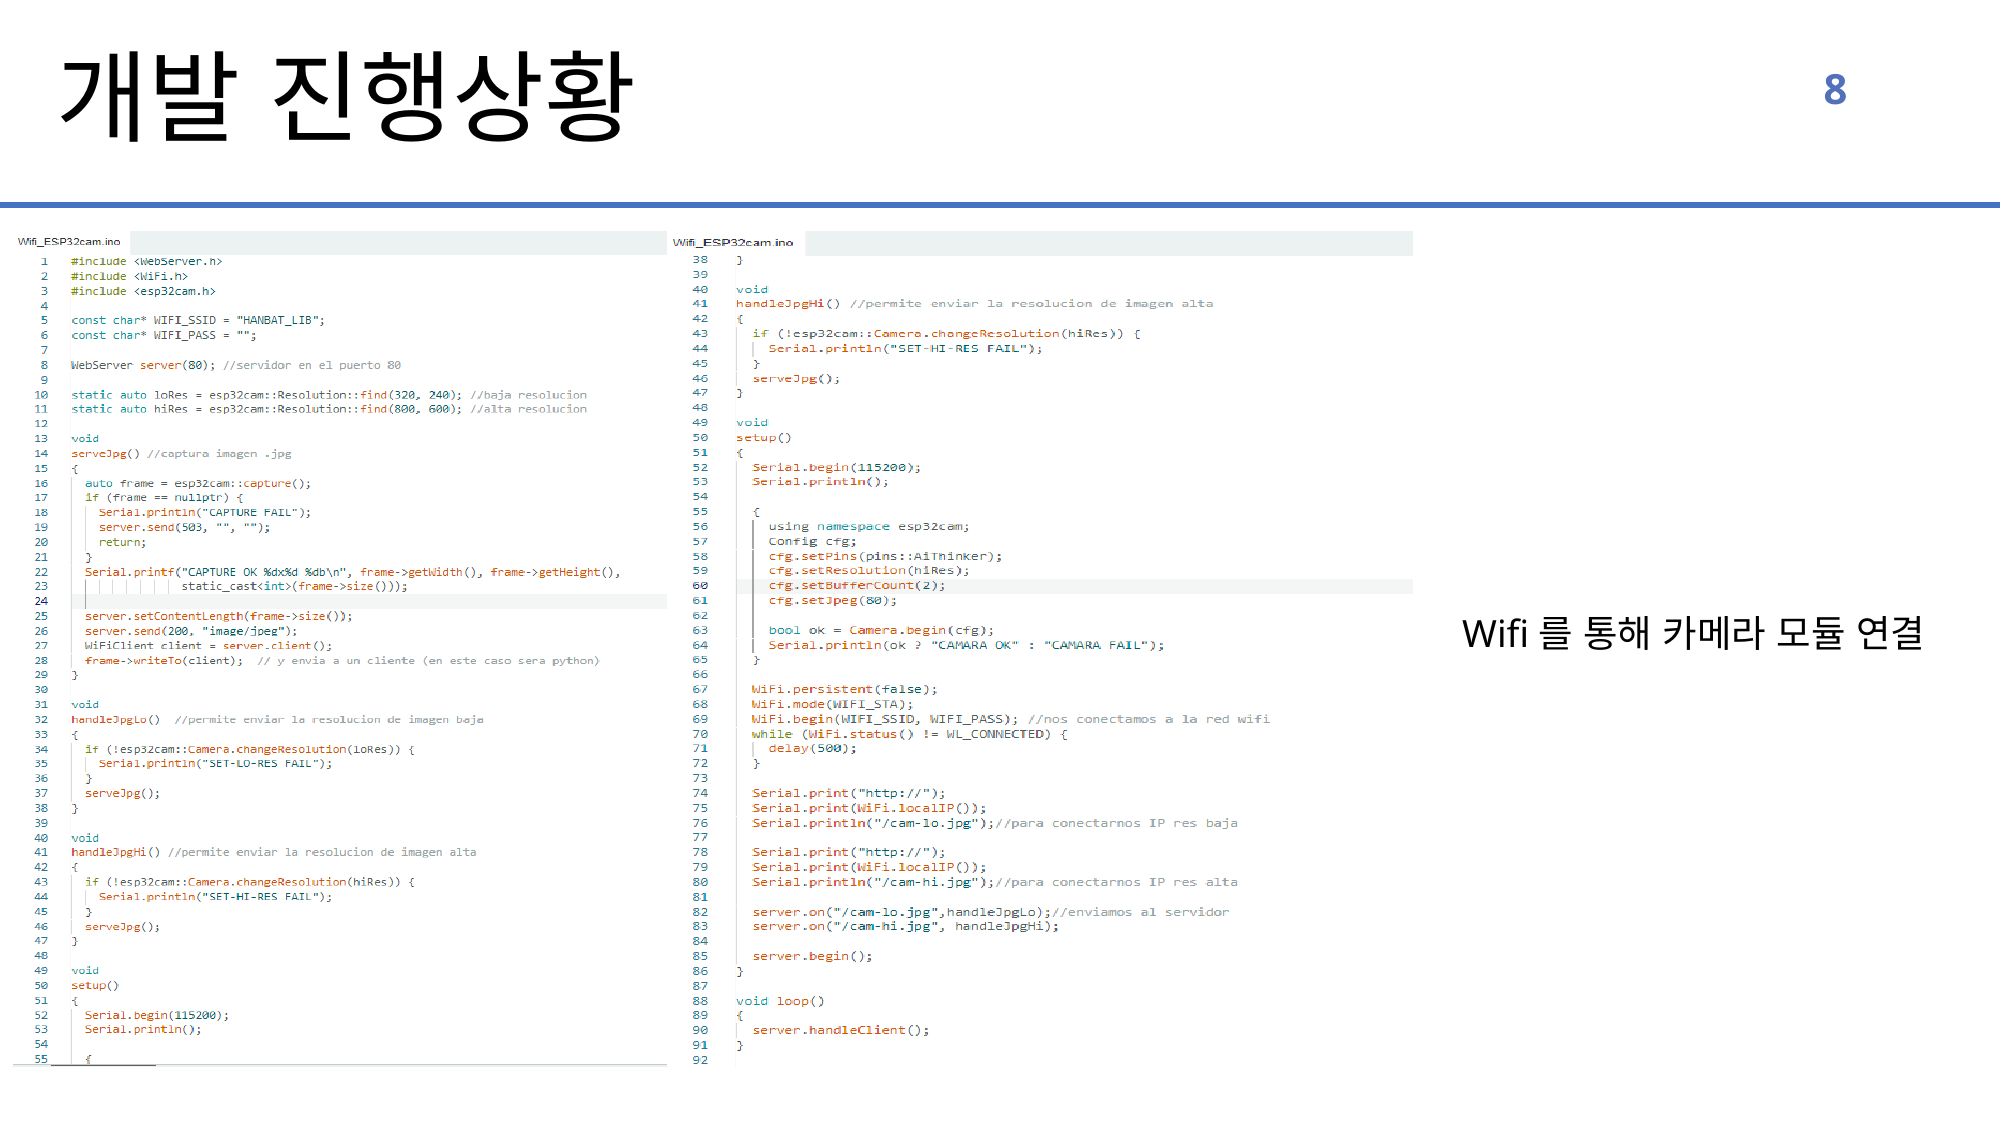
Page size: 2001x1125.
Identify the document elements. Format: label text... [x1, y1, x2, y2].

picture [13, 231, 1413, 1067]
text_box 개발 진행상황 [41, 0, 1767, 202]
text_box Wifi를 통해 카메라 모듈 연결 [1447, 603, 1992, 663]
slide_number 8 [1767, 61, 1863, 122]
